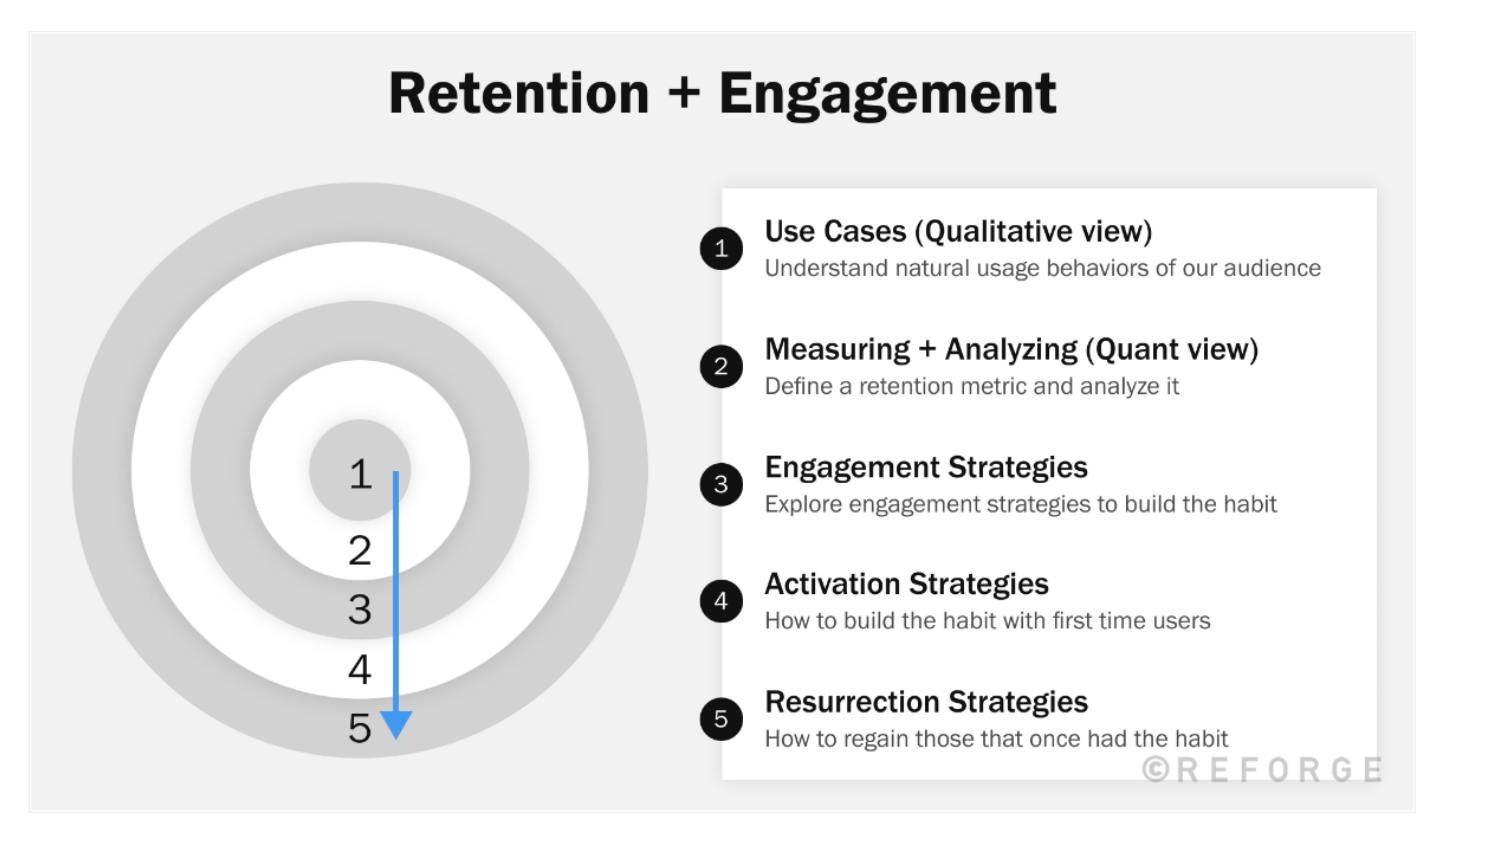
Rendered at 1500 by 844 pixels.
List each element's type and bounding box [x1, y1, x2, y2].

picture [24, 24, 1423, 819]
